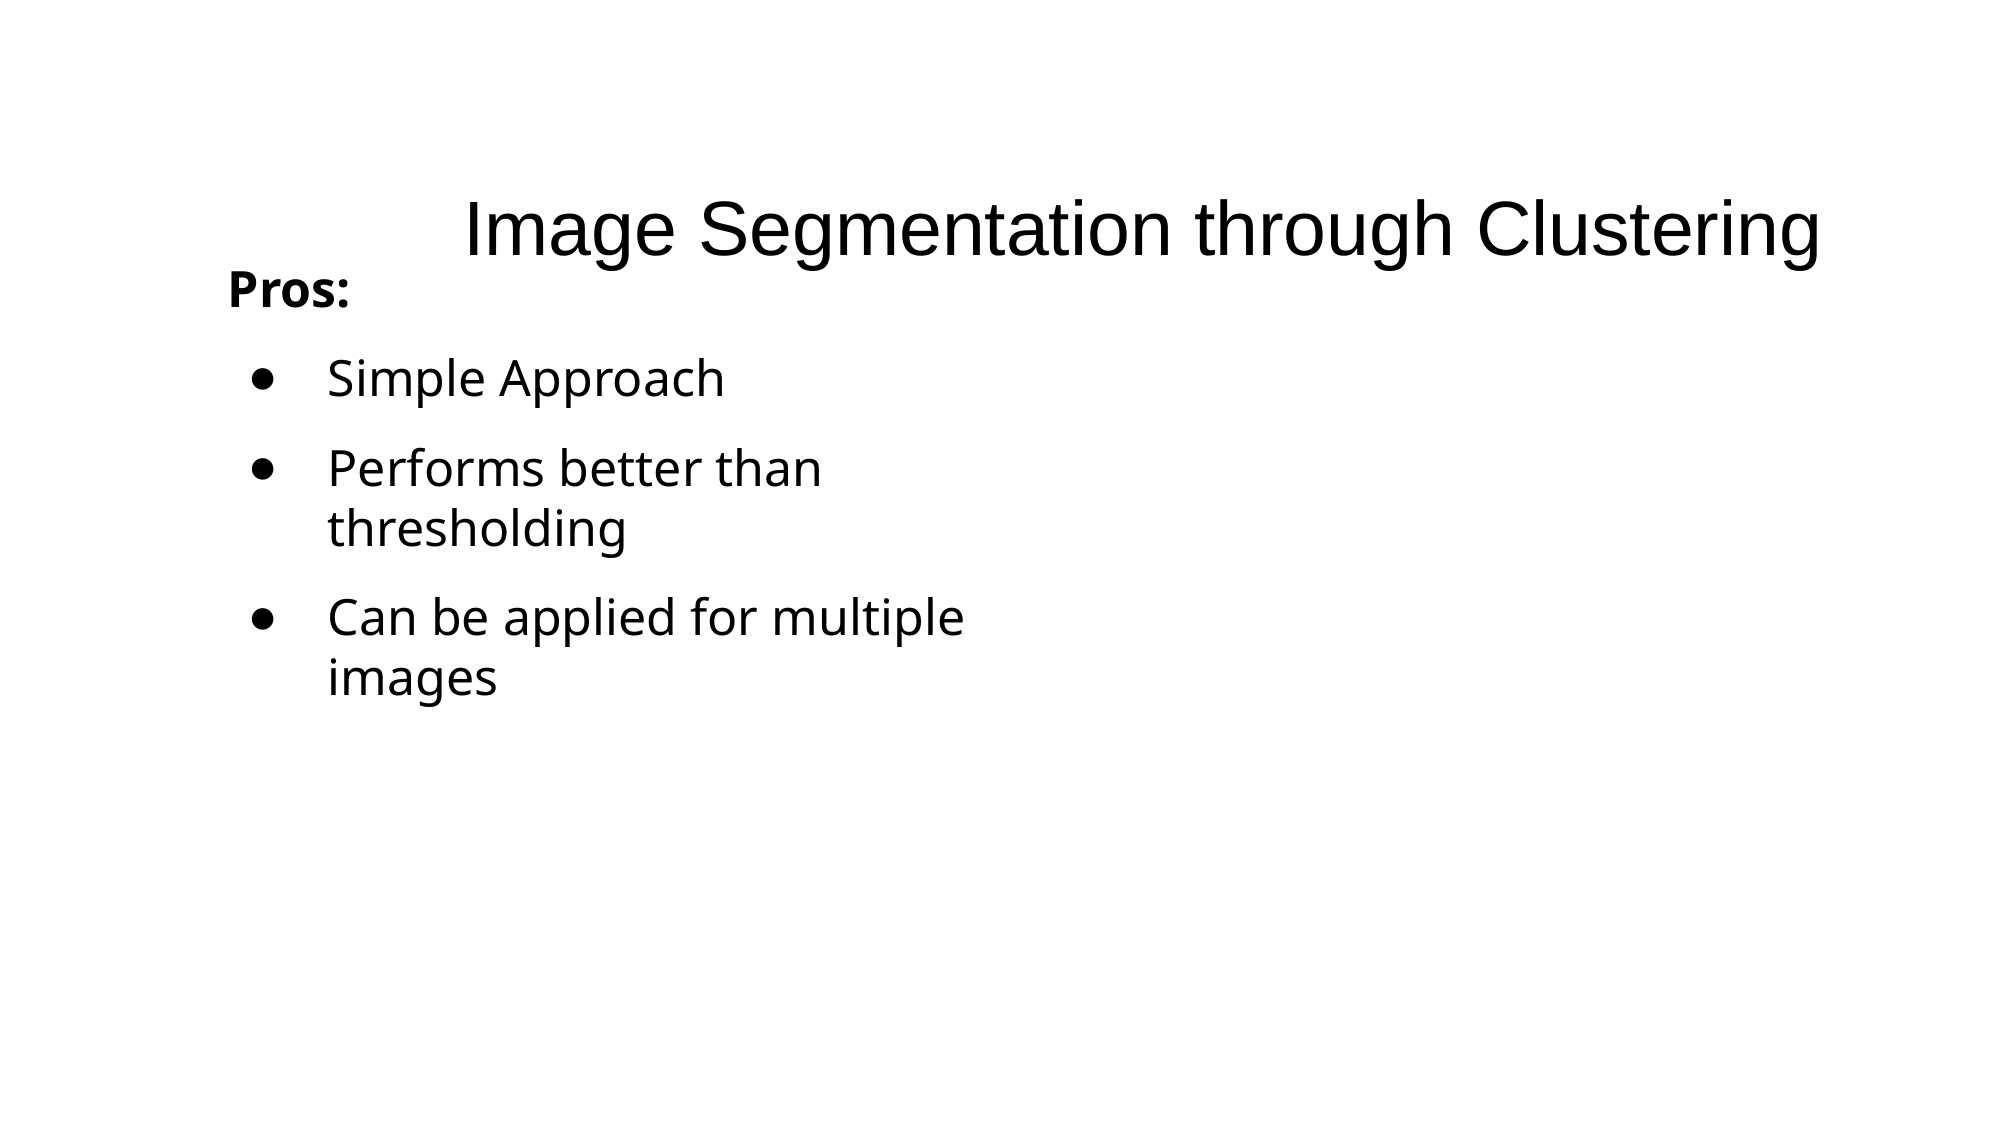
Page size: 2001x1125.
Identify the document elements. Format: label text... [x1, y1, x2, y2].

title Image Segmentation through Clustering [183, 113, 2000, 319]
text_box Pros: Simple Approach Performs better than thresholding Can be applied for multiple images [225, 319, 1101, 706]
